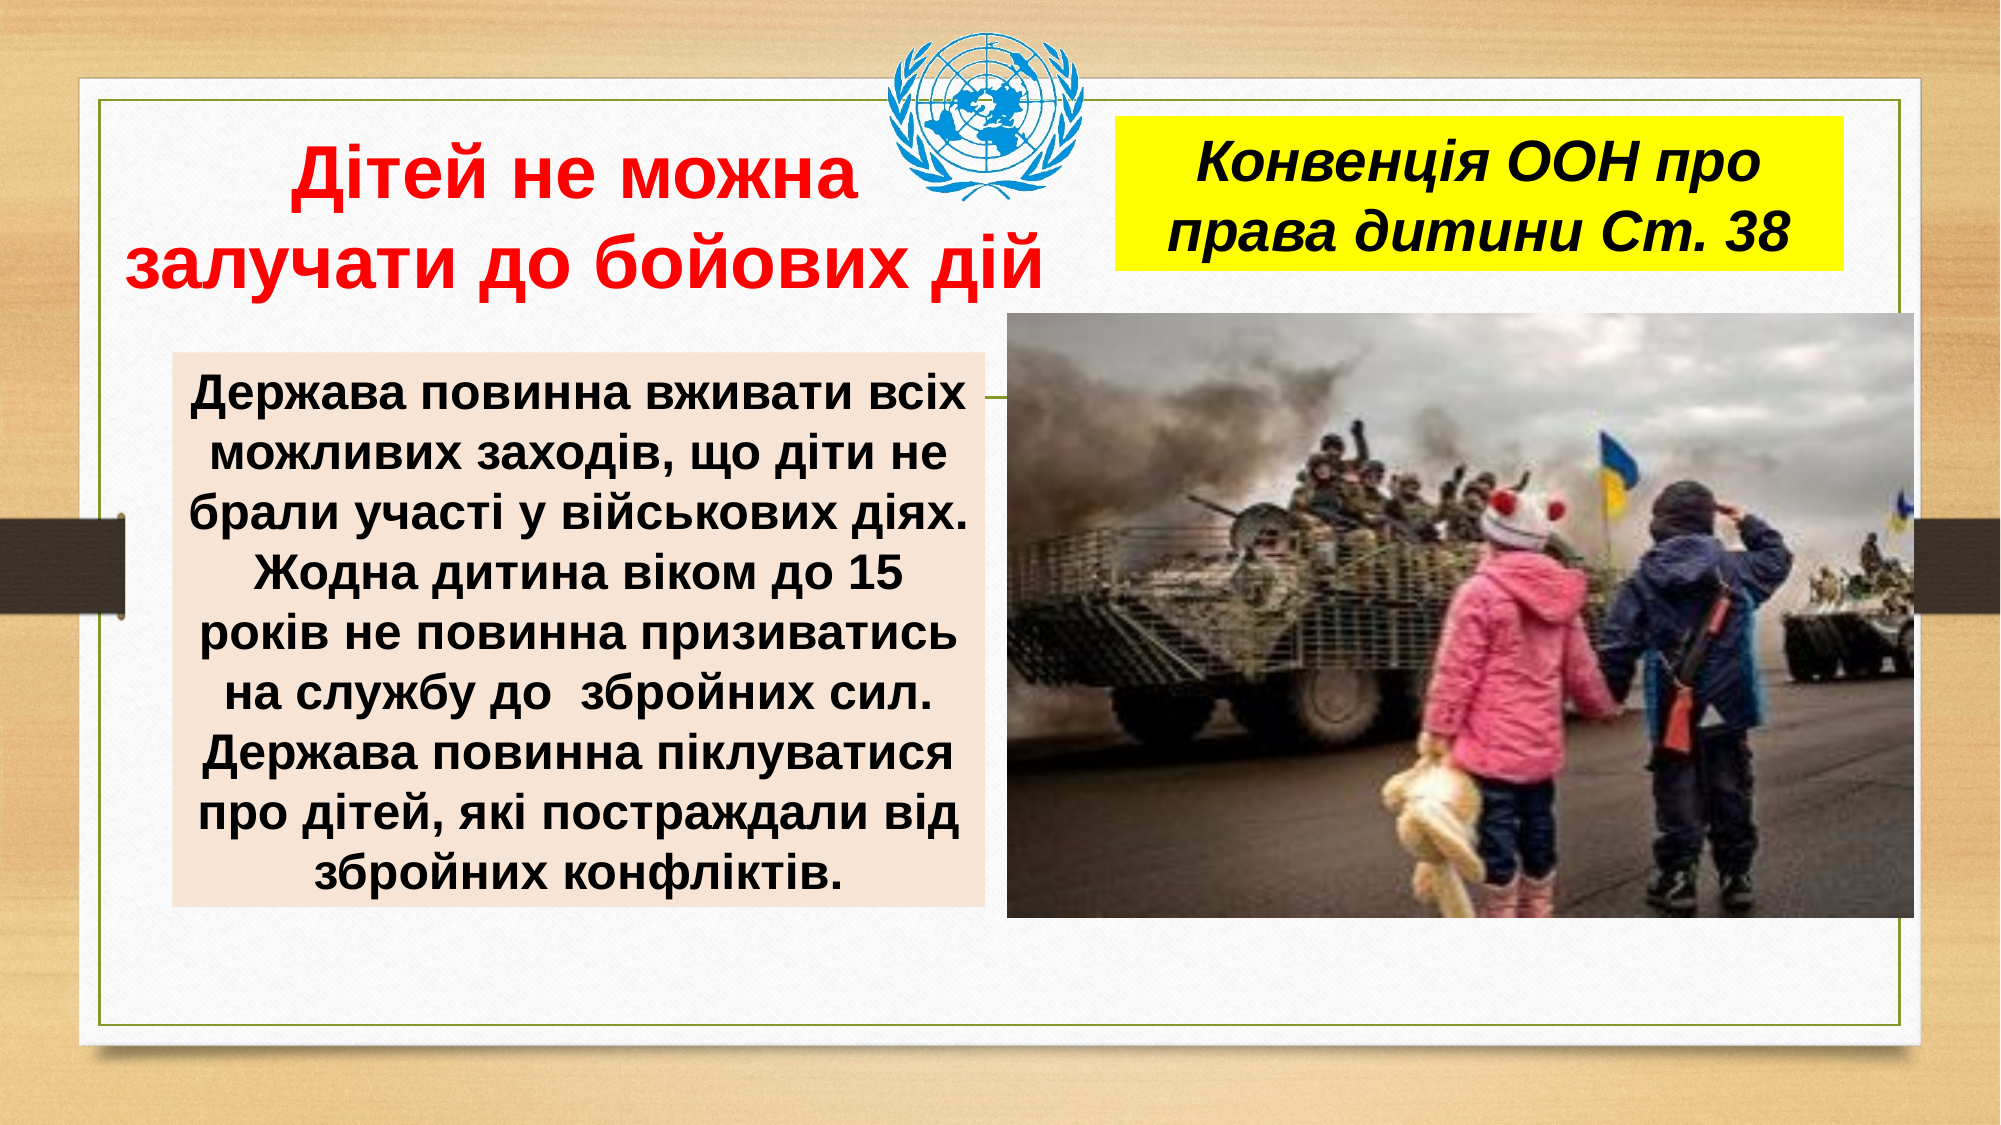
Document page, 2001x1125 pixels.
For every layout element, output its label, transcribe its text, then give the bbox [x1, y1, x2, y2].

text_box Дітей не можна залучати до бойових дій [93, 116, 1077, 311]
picture [0, 0, 2001, 1125]
text_box Держава повинна вживати всіх можливих заходів, що діти не брали участі у військових діях. Жодна дитина віком до 15 років не повинна призиватись на службу до збройних сил. Держава повинна піклуватися про дітей, які постраждали від збройних конфліктів. [172, 352, 985, 908]
text_box Конвенція ООН про права дитини Ст. 38 [1115, 116, 1844, 271]
